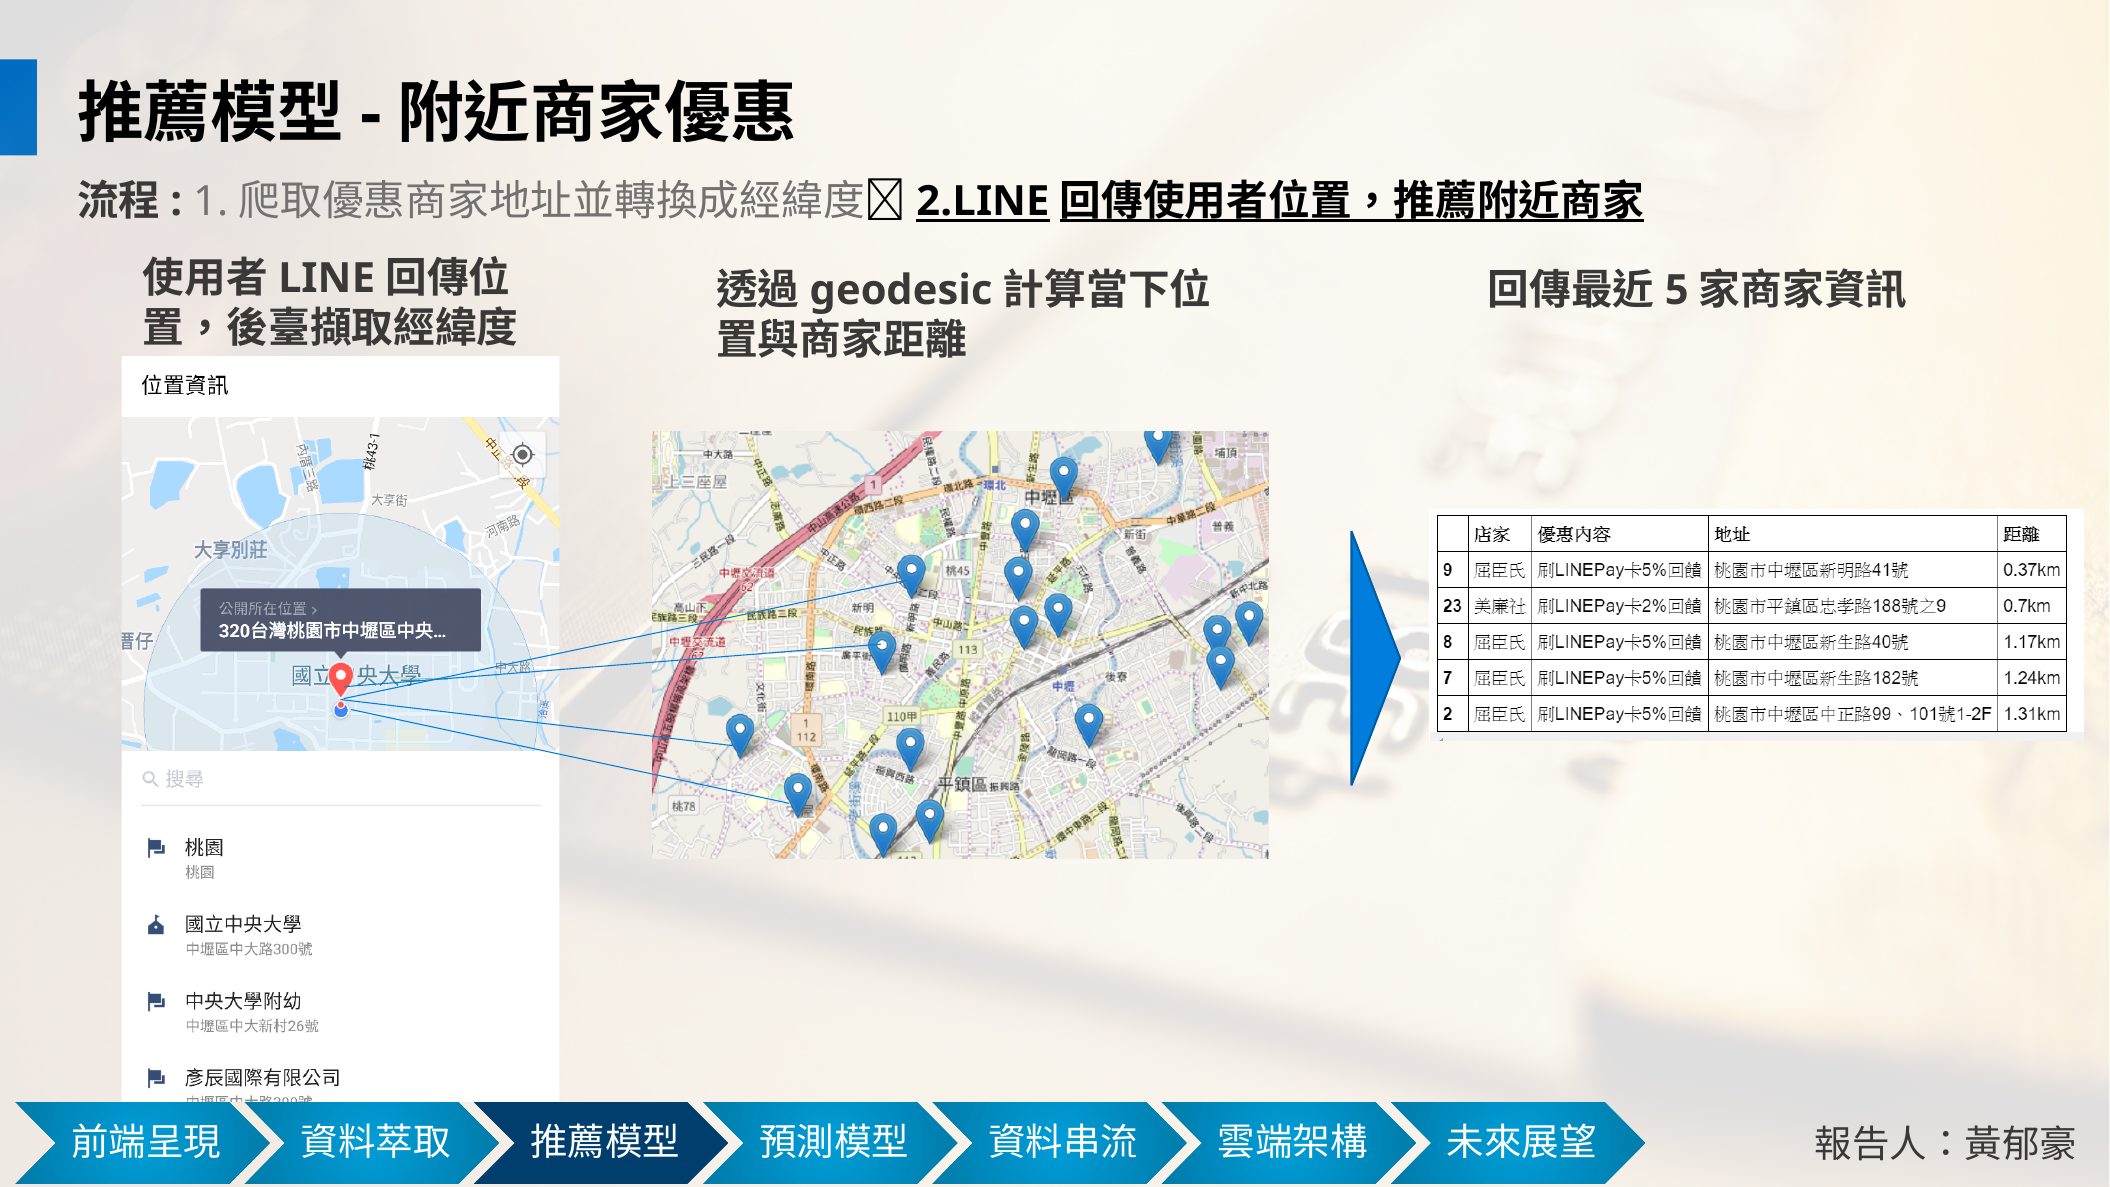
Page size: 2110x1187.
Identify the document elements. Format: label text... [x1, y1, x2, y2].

text_box 推薦模型-附近商家優惠 [61, 61, 1008, 158]
text_box 使用者LINE回傳位置，後臺擷取經緯度 [127, 242, 565, 359]
text_box 流程: 1.爬取優惠商家地址並轉換成經緯度2.LINE回傳使用者位置，推薦附近商家 [61, 166, 2000, 232]
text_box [343, 580, 907, 699]
text_box 報告人：黃郁豪 [1798, 1112, 2095, 1174]
picture [121, 356, 560, 1102]
text_box 回傳最近5家商家資訊 [1471, 254, 2063, 321]
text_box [351, 709, 790, 804]
text_box [1350, 530, 1402, 786]
picture [1429, 509, 2084, 741]
picture [652, 431, 1269, 859]
text_box 透過geodesic計算當下位置與商家距離 [700, 254, 1233, 371]
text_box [15, 1101, 1646, 1184]
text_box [340, 699, 736, 747]
